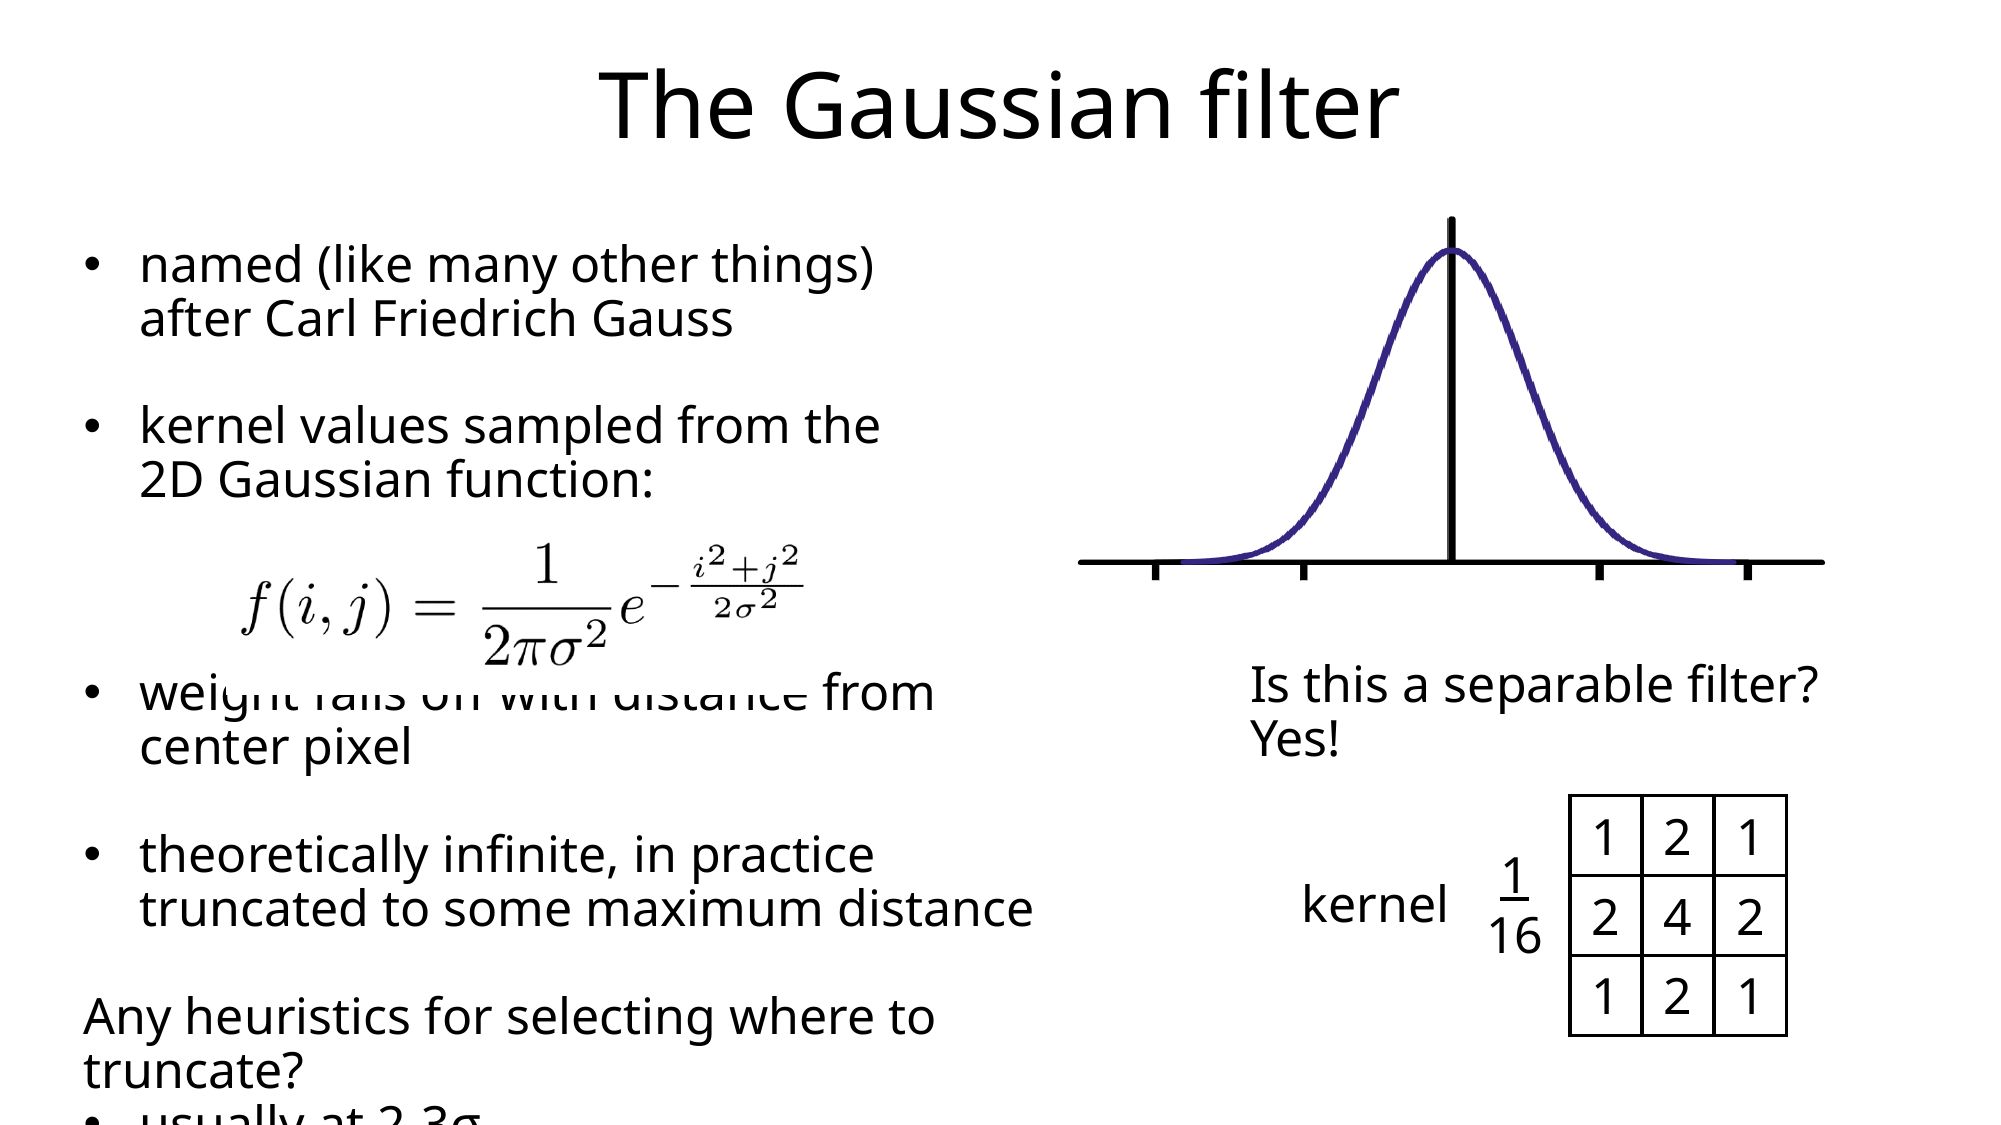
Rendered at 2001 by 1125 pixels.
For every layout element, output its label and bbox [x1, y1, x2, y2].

text_box [68, 210, 969, 537]
text_box [1286, 865, 1465, 940]
picture [226, 511, 812, 695]
table_cell [1644, 957, 1712, 1034]
table_header [1644, 797, 1712, 874]
title [0, 0, 2000, 218]
text_box [1234, 664, 1905, 763]
picture [1076, 210, 1830, 585]
table_header [1572, 797, 1640, 874]
text_box [68, 695, 1084, 1125]
table_cell [1644, 877, 1712, 954]
table_cell [1716, 957, 1785, 1034]
table_cell [1572, 957, 1640, 1034]
table_cell [1716, 877, 1785, 954]
table_cell [1572, 877, 1640, 954]
table_header [1716, 797, 1785, 874]
text_box [1485, 842, 1544, 964]
